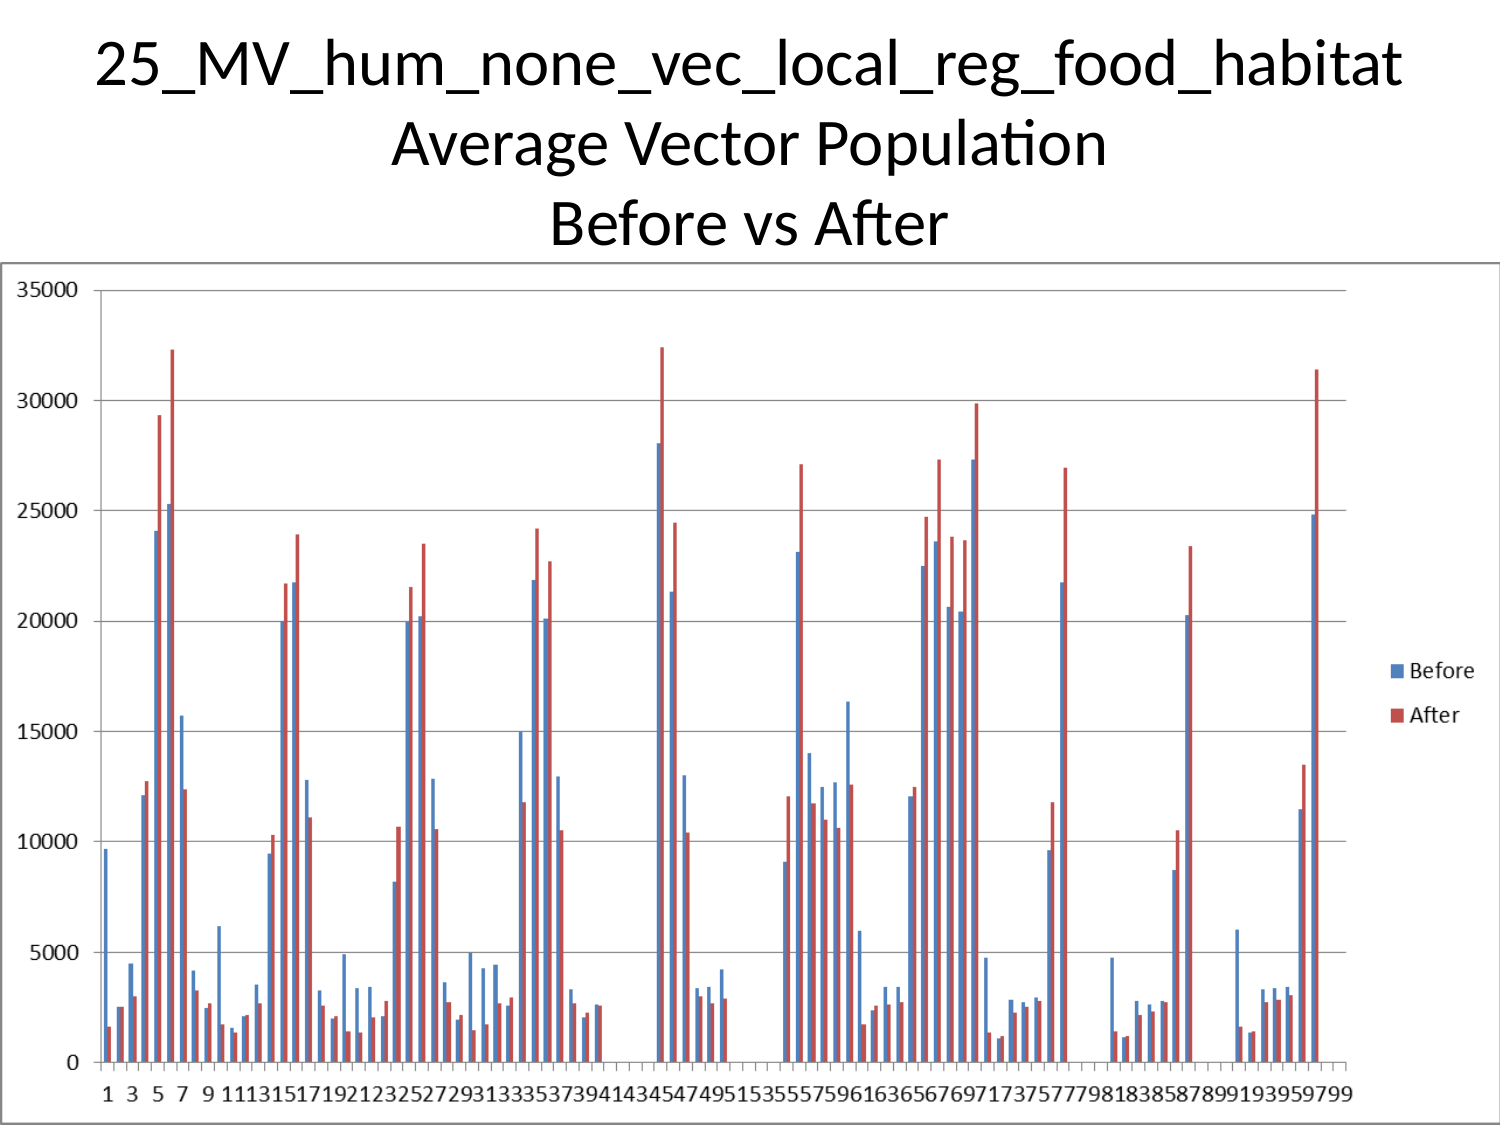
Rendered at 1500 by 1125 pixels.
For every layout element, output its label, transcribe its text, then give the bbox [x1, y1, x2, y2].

title 25_MV_hum_none_vec_local_reg_food_habitat Average Vector Population Before vs After [75, 45, 1425, 233]
picture [0, 262, 1500, 1125]
